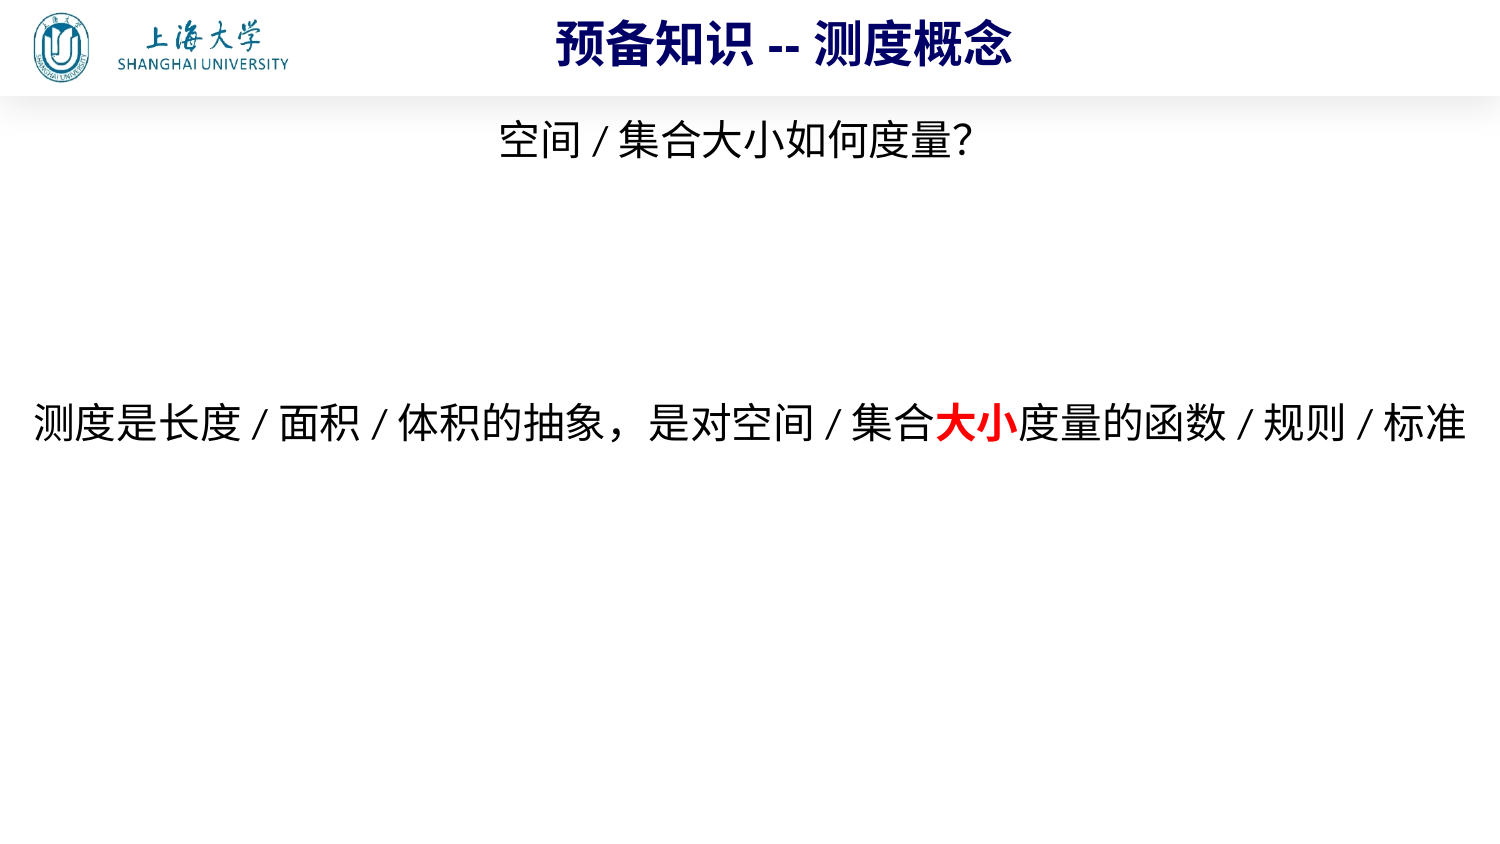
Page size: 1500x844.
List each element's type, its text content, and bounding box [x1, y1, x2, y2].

text_box 预备知识--测度概念 [119, 0, 1449, 95]
text_box 空间/集合大小如何度量？ [0, 106, 1494, 172]
picture [16, 0, 119, 87]
text_box 测度是长度/面积/体积的抽象，是对空间/集合大小度量的函数/规则/标准 [0, 389, 1500, 454]
